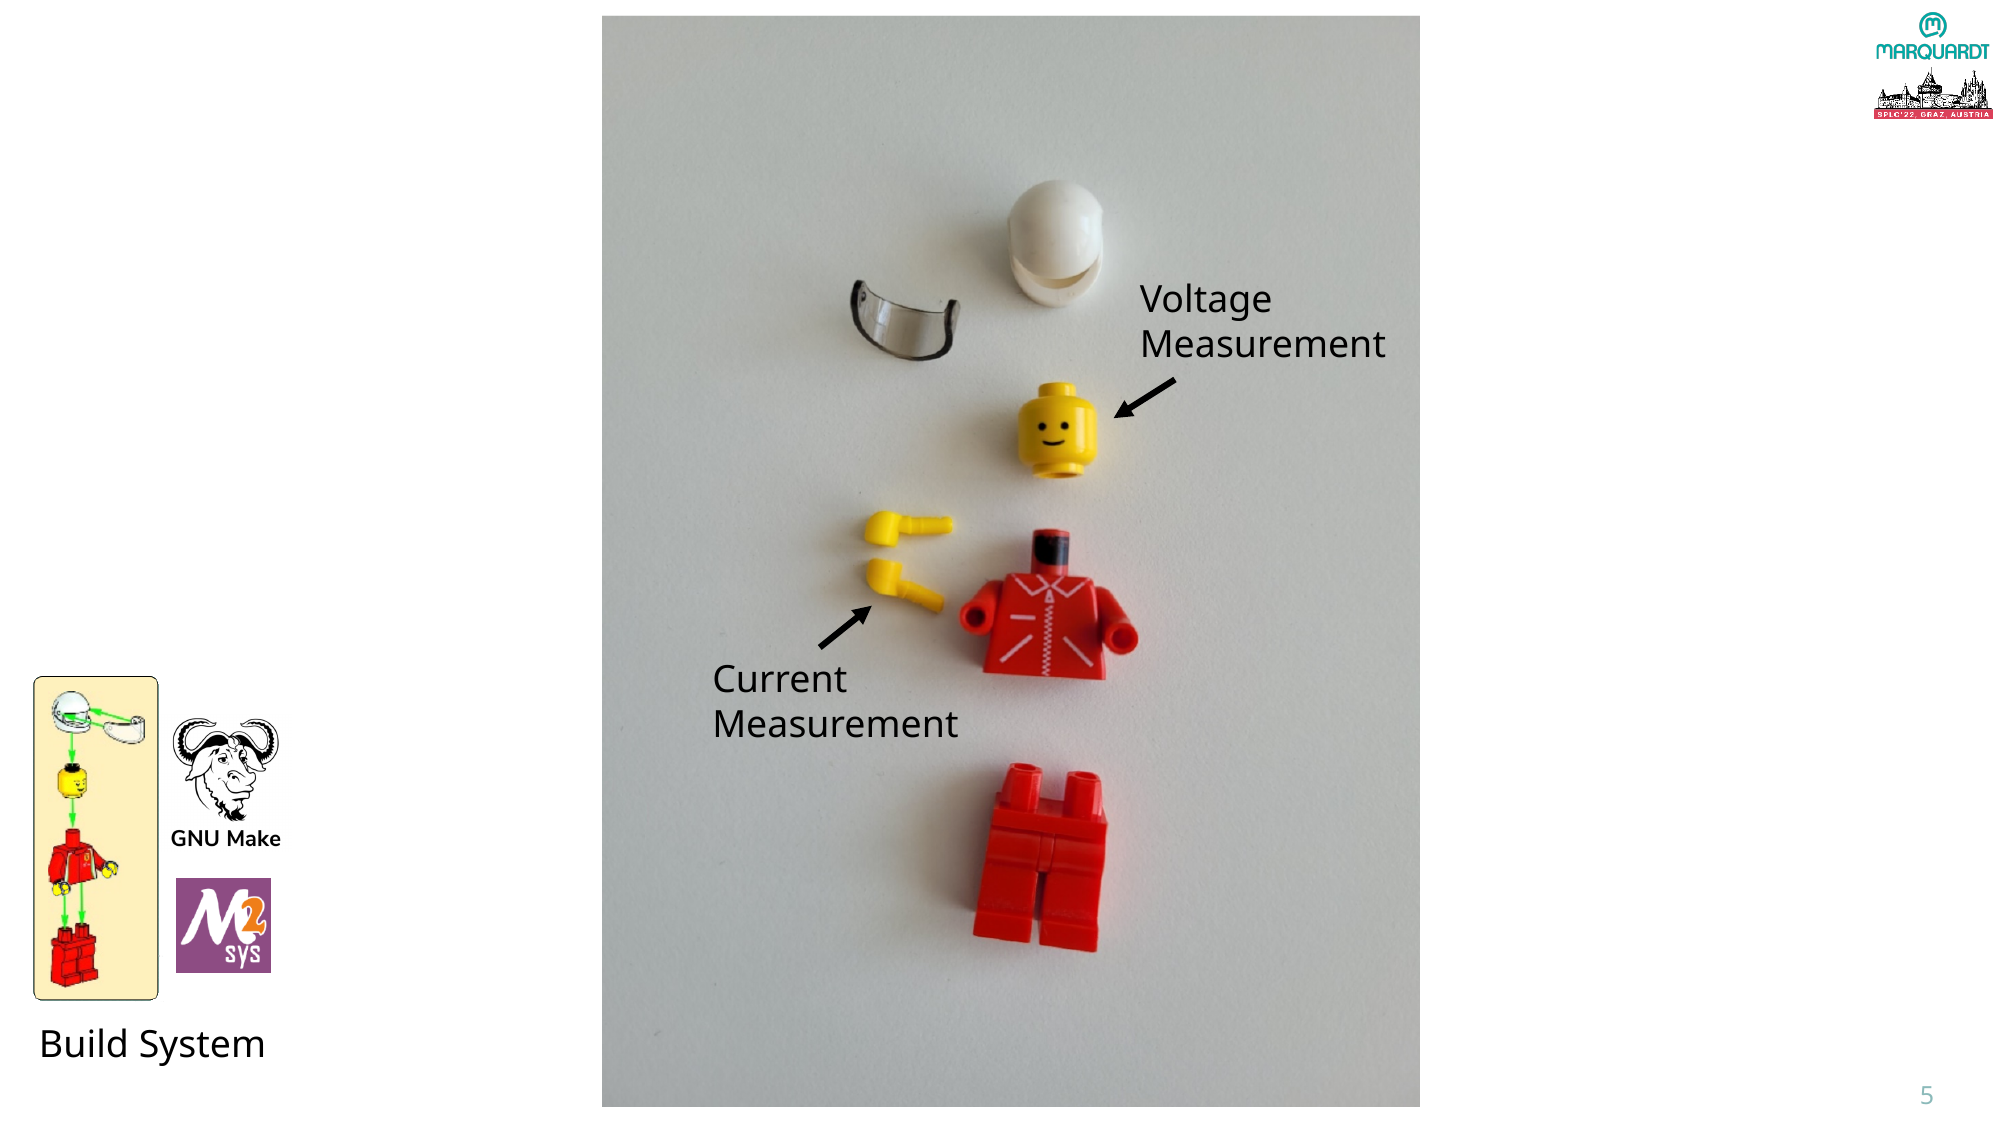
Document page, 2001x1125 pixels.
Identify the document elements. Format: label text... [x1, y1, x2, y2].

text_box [1113, 379, 1175, 419]
picture [1874, 67, 1993, 119]
slide_number 5 [1904, 1065, 1969, 1125]
text_box Build System [24, 1012, 282, 1073]
picture [176, 878, 271, 973]
picture [465, 17, 1556, 1106]
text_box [819, 605, 872, 648]
picture [28, 672, 292, 1002]
